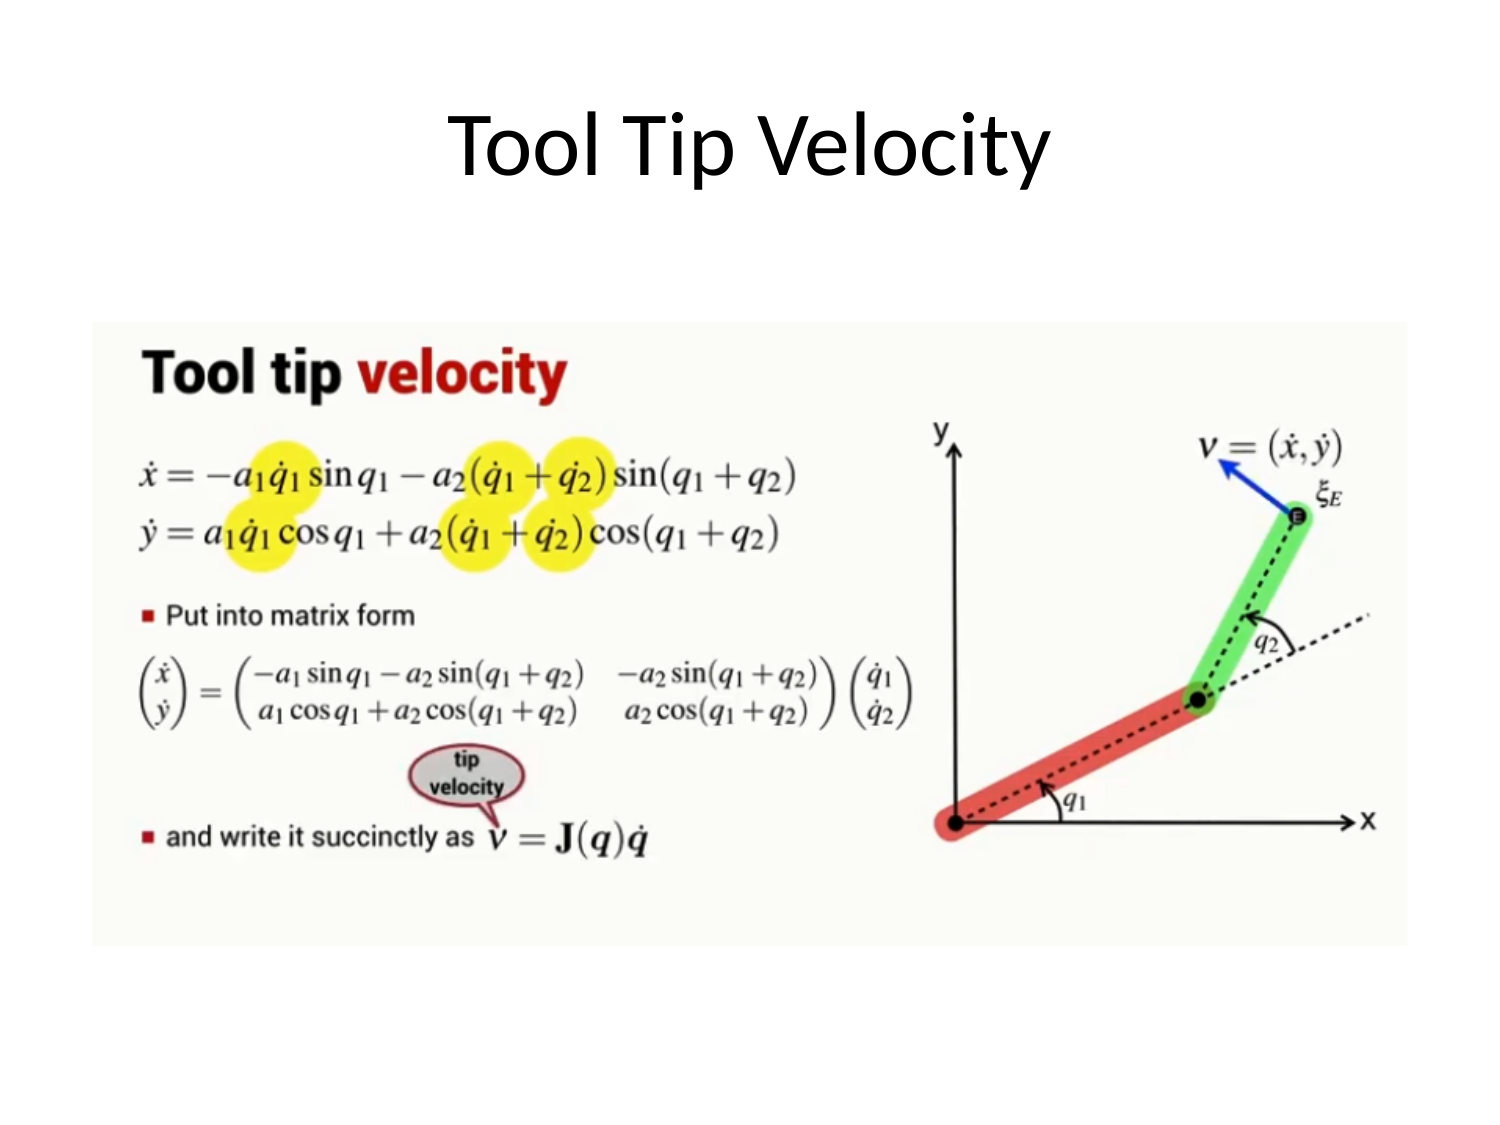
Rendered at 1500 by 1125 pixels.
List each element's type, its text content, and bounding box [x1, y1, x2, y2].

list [92, 321, 1408, 946]
title Tool Tip Velocity [75, 45, 1425, 233]
